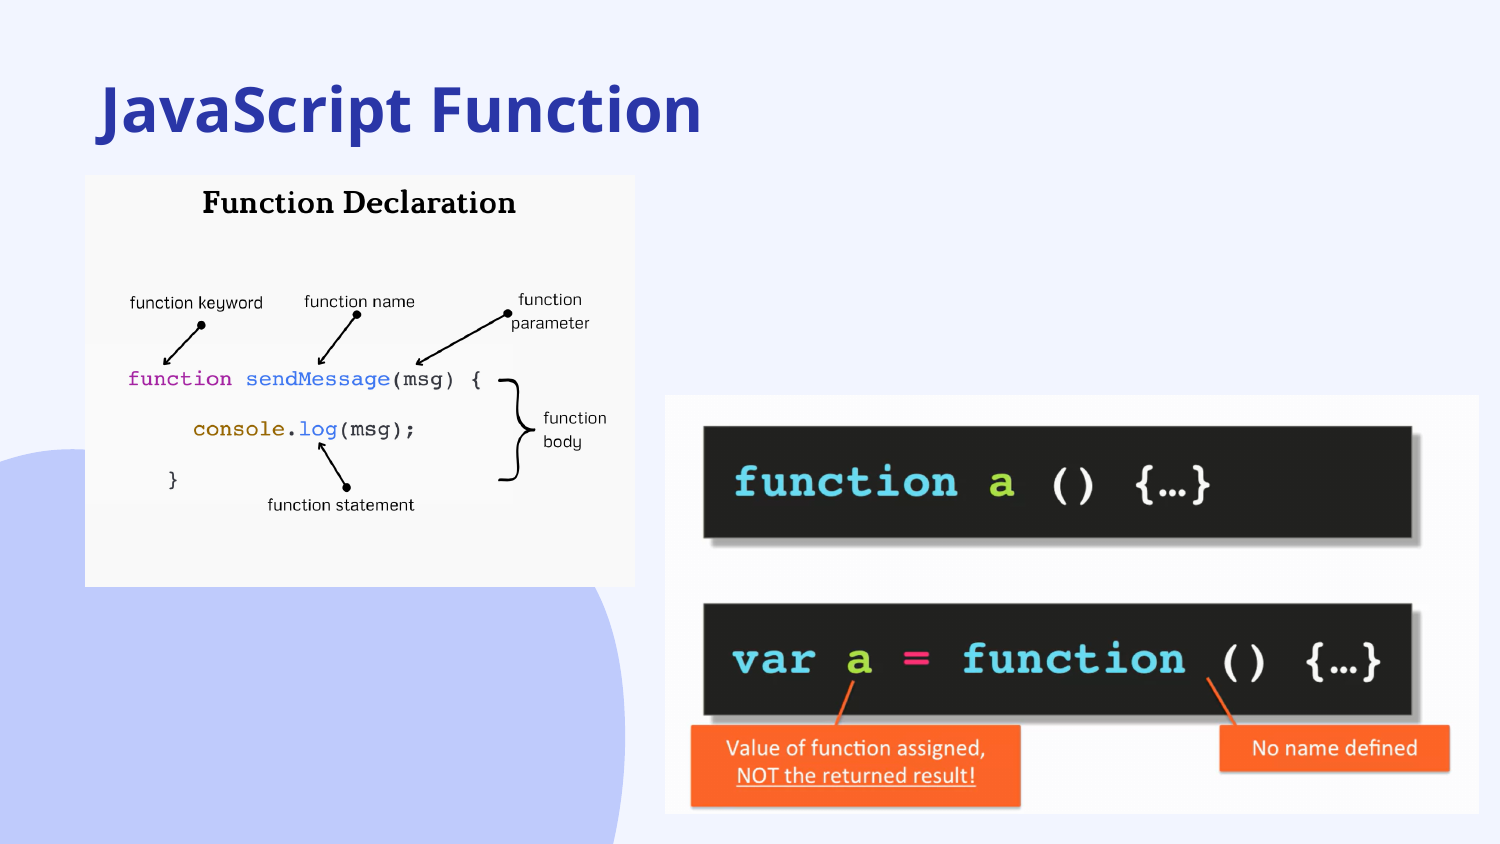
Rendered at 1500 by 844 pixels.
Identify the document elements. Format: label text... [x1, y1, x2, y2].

picture [85, 174, 635, 587]
picture [665, 395, 1479, 814]
title JavaScript Function [85, 69, 1352, 164]
